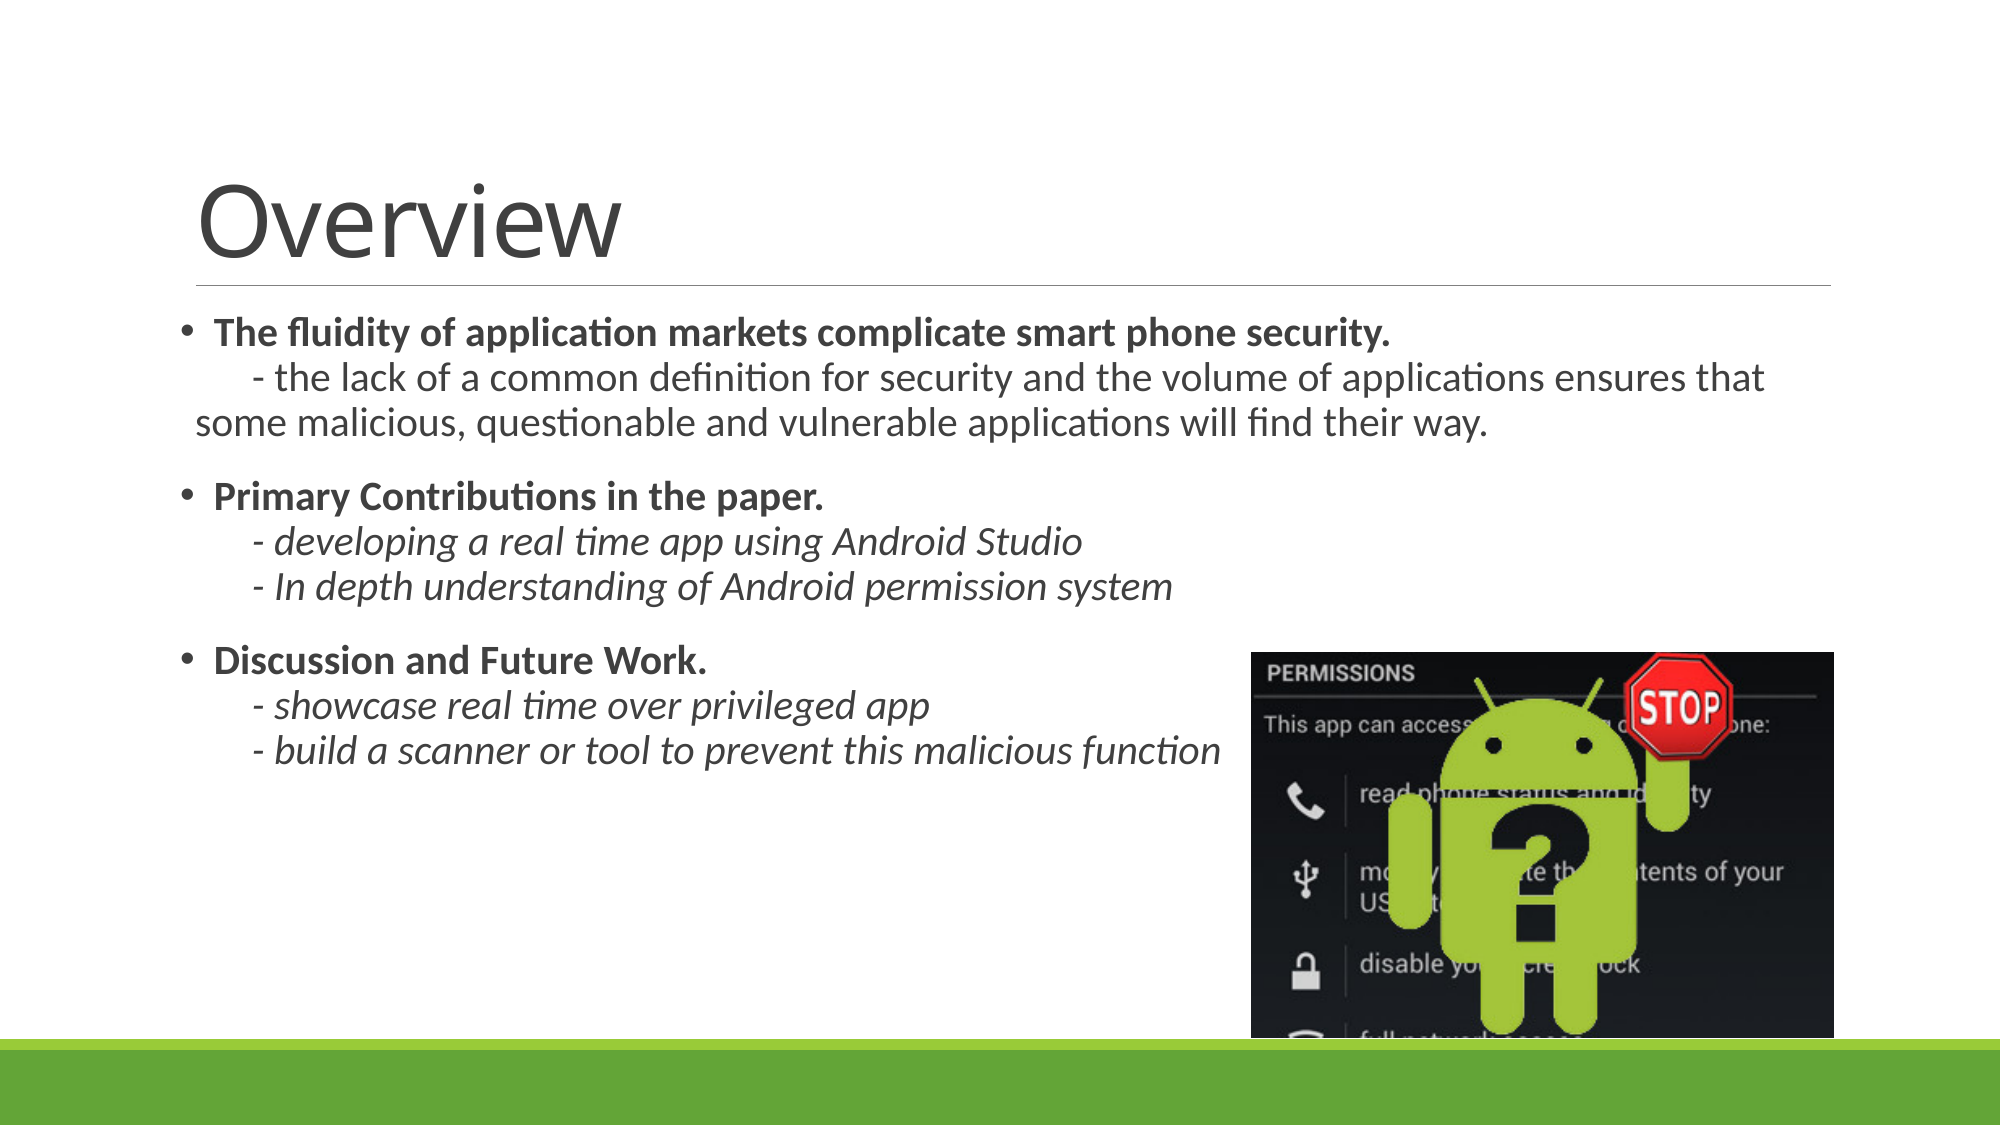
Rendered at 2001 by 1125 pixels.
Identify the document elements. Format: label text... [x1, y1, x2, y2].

picture [1251, 652, 1835, 1039]
title Overview [180, 47, 1830, 285]
list The fluidity of application markets complicate smart phone security. - the lack of a common definition for security and the volume of applications ensures that some malicious, questionable and vulnerable applications will find their way. Primary Contributions in the paper. - developing a real time app using Android Studio - In depth understanding of Android permission system Discussion and Future Work. - showcase real time over privileged app - build a scanner or tool to prevent this malicious function [180, 302, 1830, 963]
